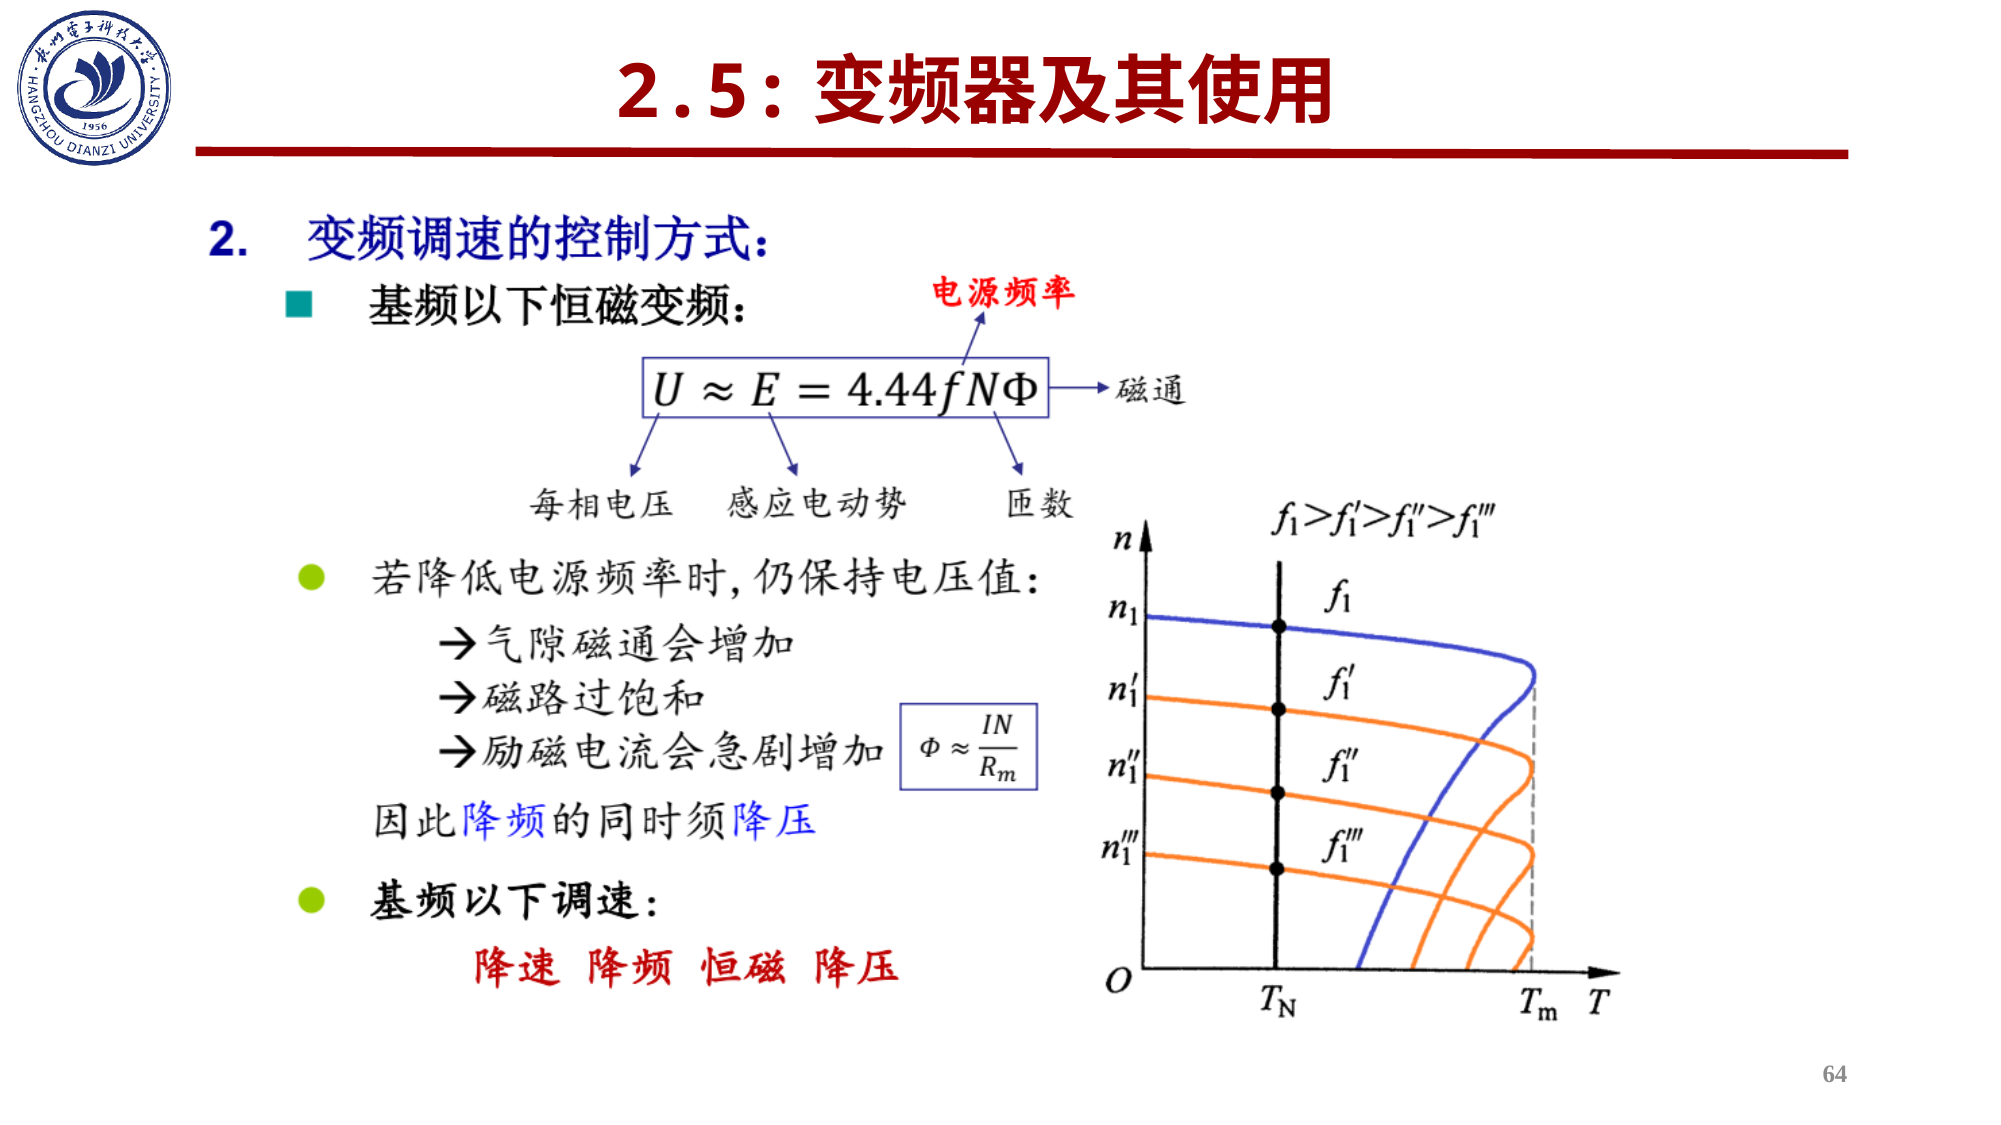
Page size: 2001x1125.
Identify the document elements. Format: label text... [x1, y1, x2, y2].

slide_number 64 [1412, 1042, 1863, 1103]
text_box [195, 151, 1849, 155]
picture [195, 203, 1639, 1030]
text_box 2.5:变频器及其使用 [600, 34, 1353, 140]
picture [14, 2, 175, 174]
